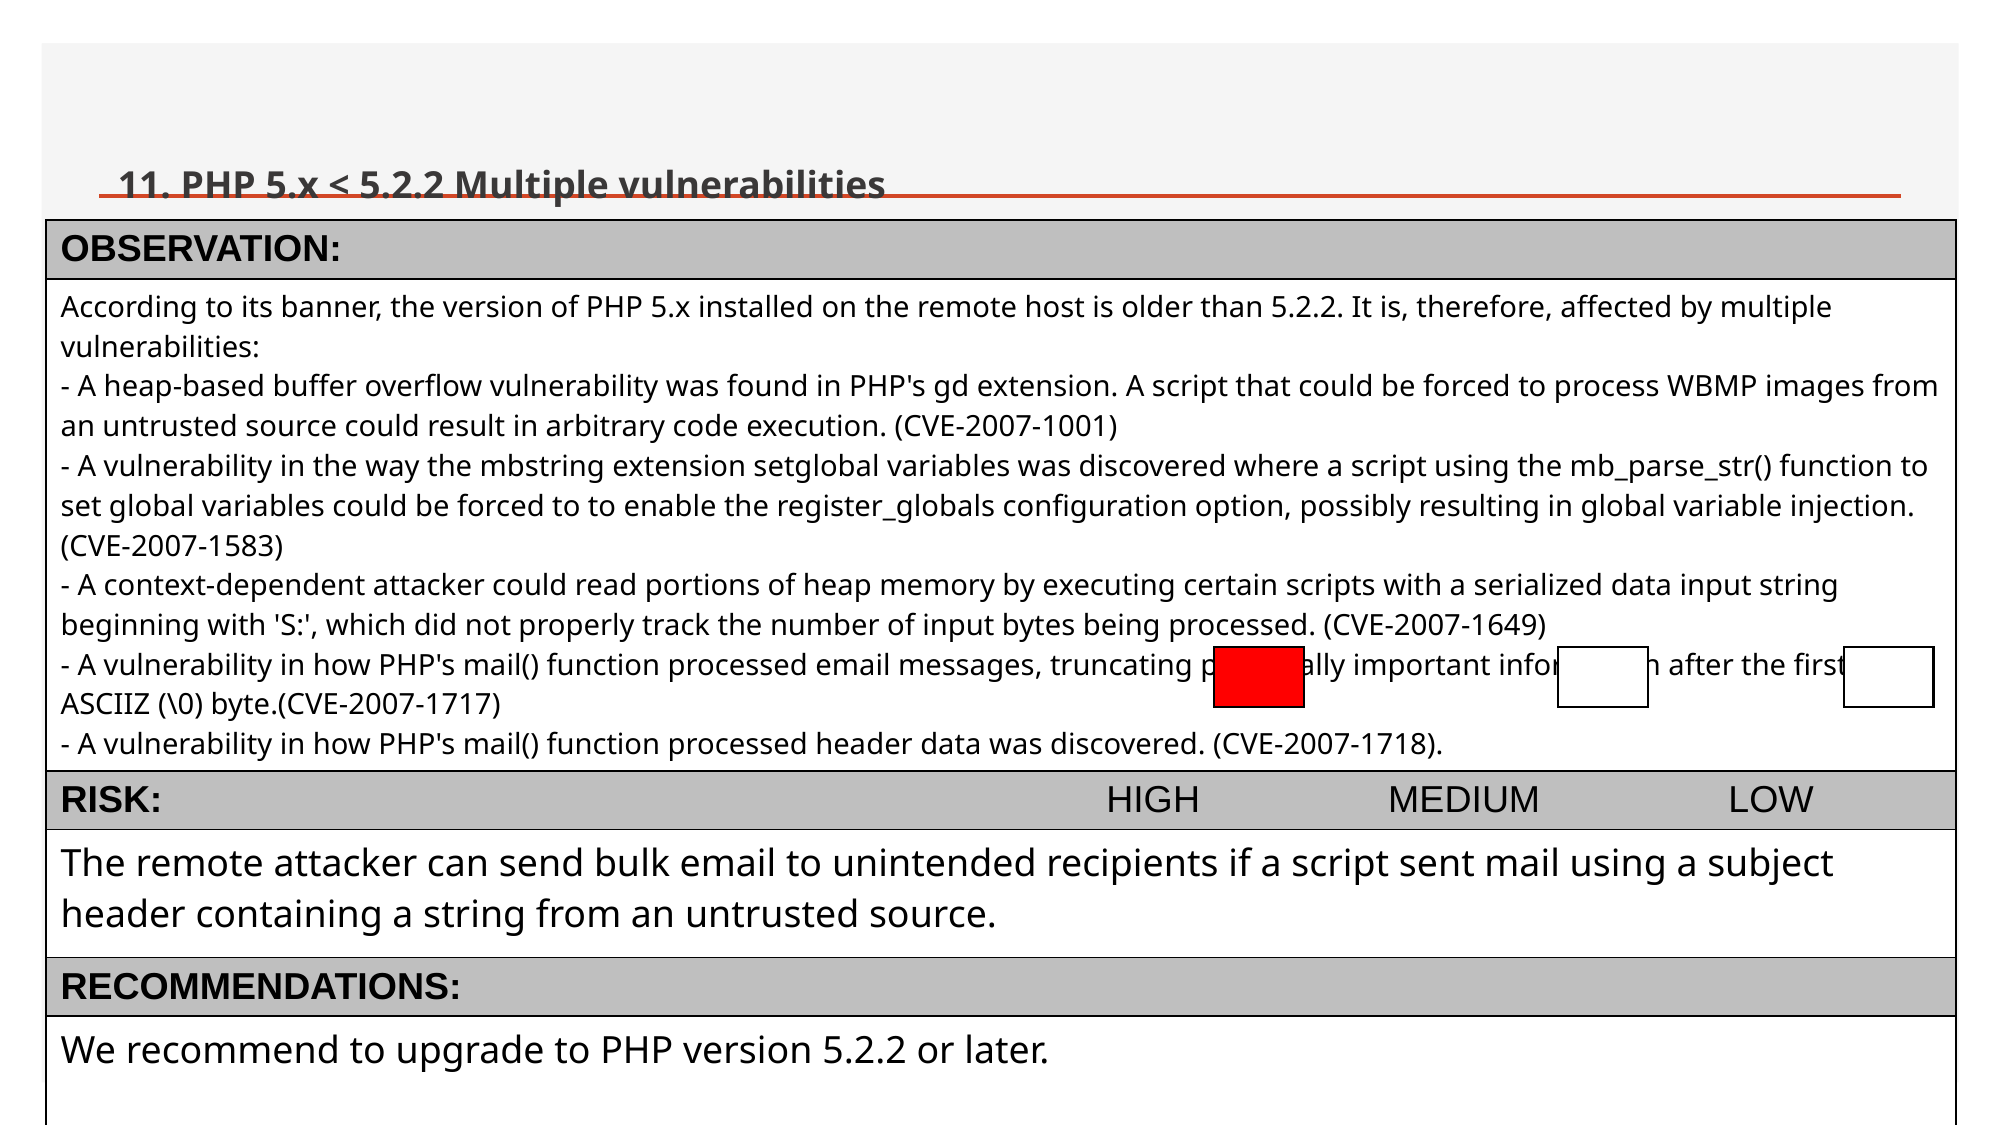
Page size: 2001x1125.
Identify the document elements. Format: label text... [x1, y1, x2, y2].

table_cell According to its banner, the version of PHP 5.x installed on the remote host is older than 5.2.2. It is, therefore, affected by multiple vulnerabilities: - A heap-based buffer overflow vulnerability was found in PHP's gd extension. A script that could be forced to process WBMP images from an untrusted source could result in arbitrary code execution. (CVE-2007-1001) - A vulnerability in the way the mbstring extension setglobal variables was discovered where a script using the mb_parse_str() function to set global variables could be forced to to enable the register_globals configuration option, possibly resulting in global variable injection. (CVE-2007-1583) - A context-dependent attacker could read portions of heap memory by executing certain scripts with a serialized data input string beginning with 'S:', which did not properly track the number of input bytes being processed. (CVE-2007-1649) - A vulnerability in how PHP's mail() function processed email messages, truncating potentially important information after the first ASCIIZ (\0) byte.(CVE-2007-1717) - A vulnerability in how PHP's mail() function processed header data was discovered. (CVE-2007-1718). [47, 280, 1955, 770]
table_header OBSERVATION: [47, 221, 1955, 278]
text_box [1558, 647, 1649, 708]
table_cell RISK: HIGH MEDIUM LOW [47, 772, 1955, 829]
table_cell The remote attacker can send bulk email to unintended recipients if a script sent mail using a subject header containing a string from an untrusted source. [47, 830, 1955, 957]
table_cell RECOMMENDATIONS: [47, 958, 1955, 1015]
title 11. PHP 5.x < 5.2.2 Multiple vulnerabilities [102, 153, 1232, 219]
table_cell We recommend to upgrade to PHP version 5.2.2 or later. [47, 1017, 1955, 1125]
text_box [1214, 647, 1305, 708]
text_box [1843, 647, 1934, 708]
